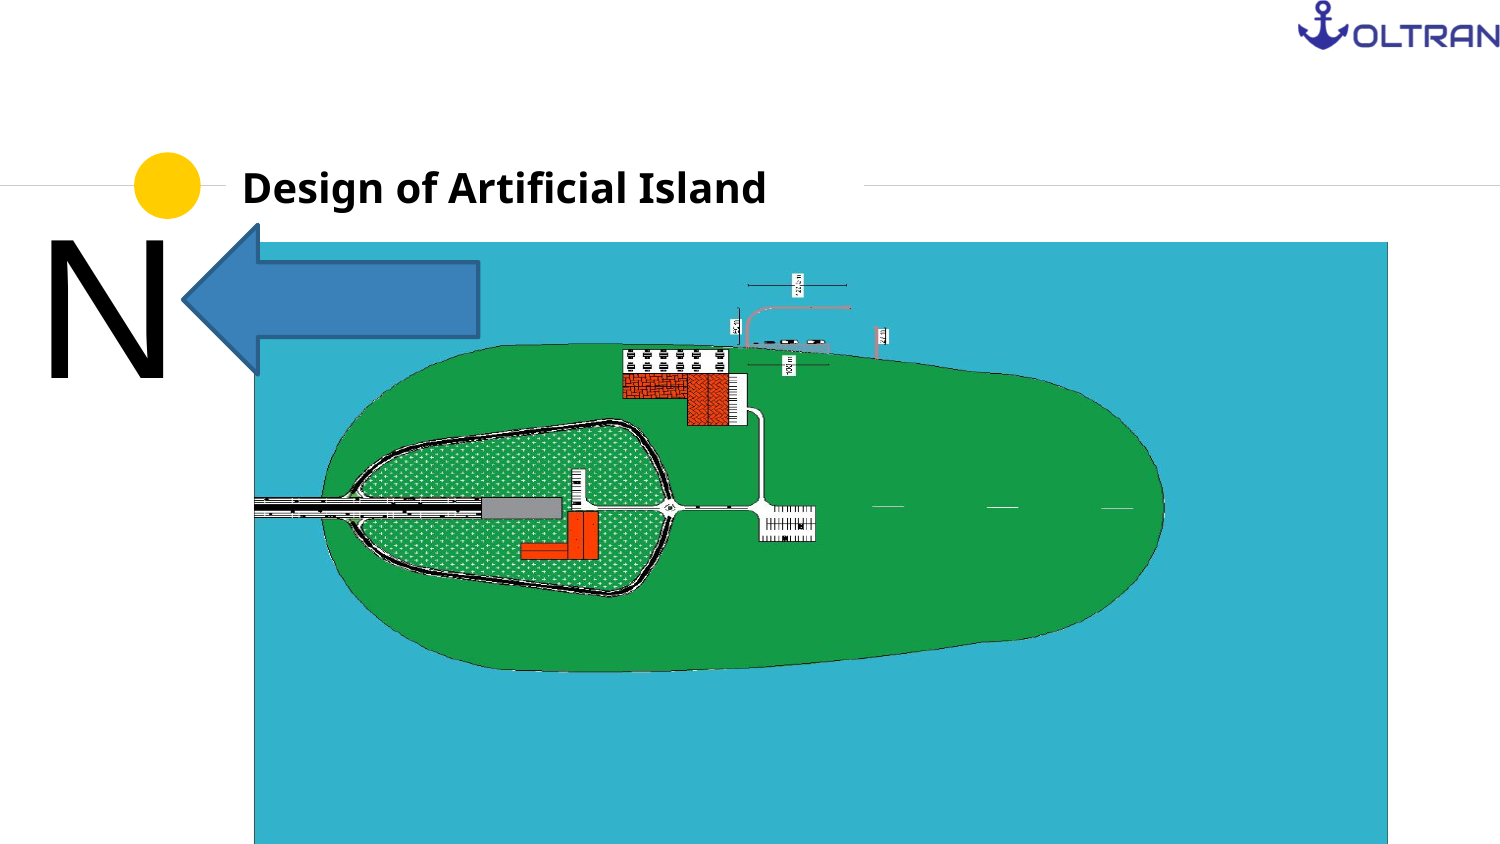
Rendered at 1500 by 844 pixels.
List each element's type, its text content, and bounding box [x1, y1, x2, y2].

picture [255, 6, 1387, 844]
picture [1299, 0, 1500, 126]
title Design of Artificial Island [226, 151, 484, 223]
text_box [184, 222, 481, 377]
text_box N [20, 170, 184, 426]
